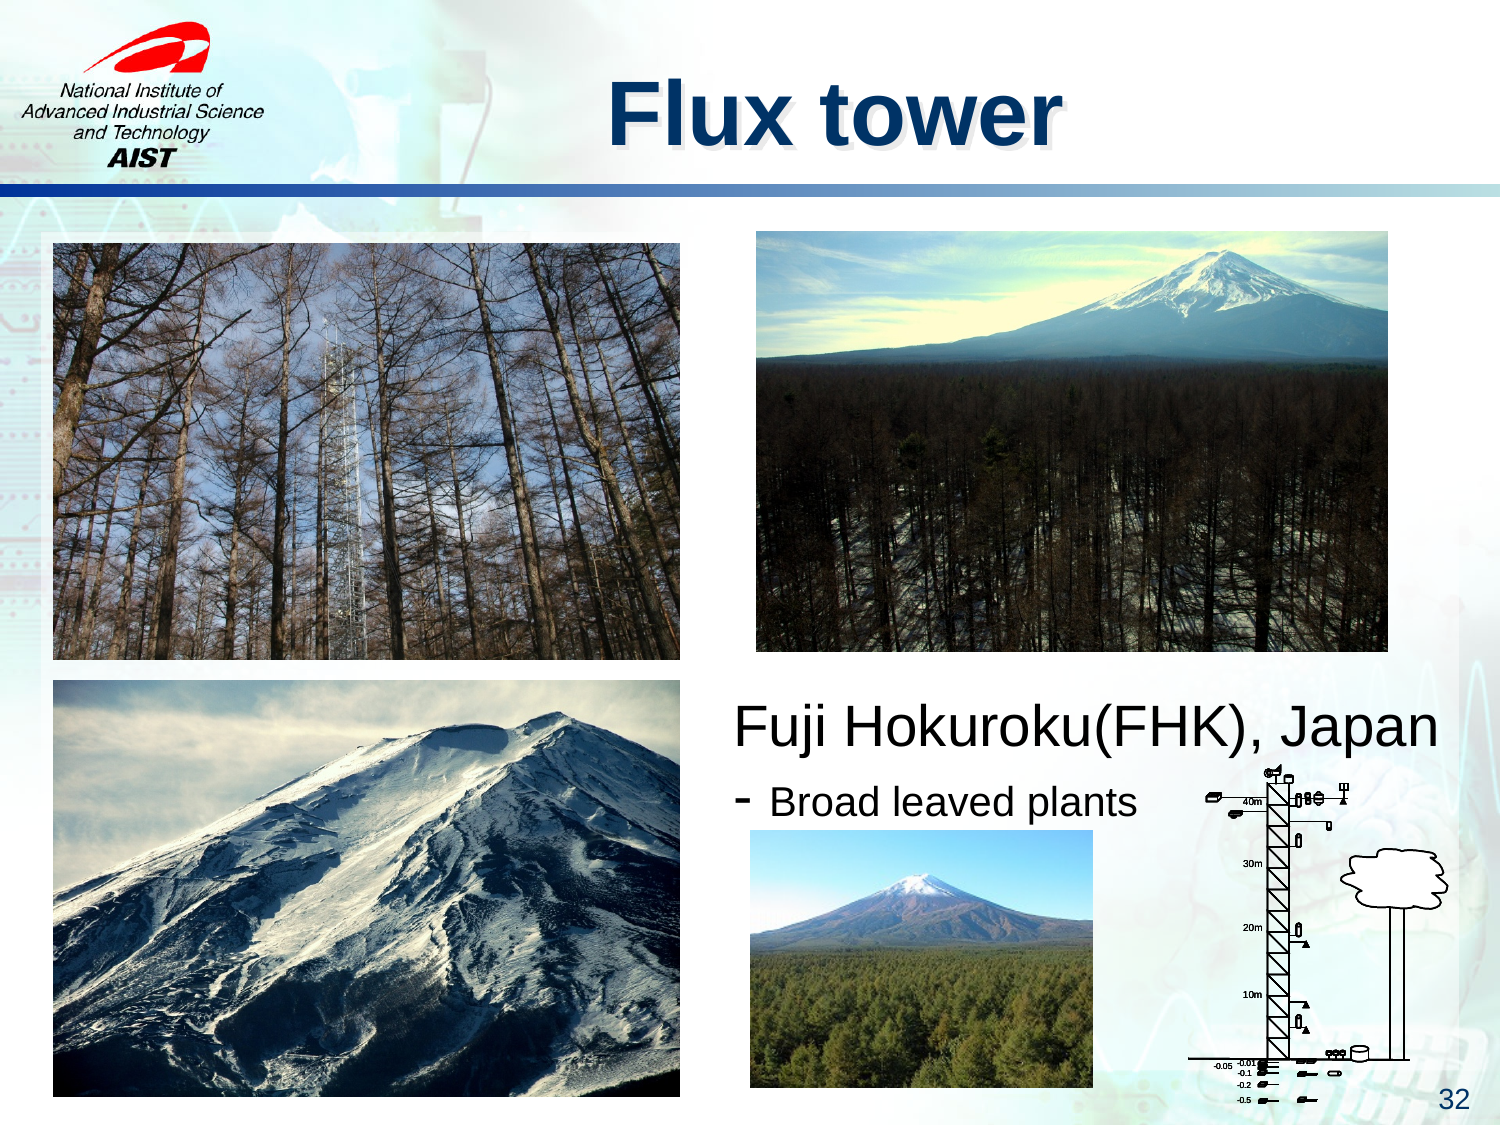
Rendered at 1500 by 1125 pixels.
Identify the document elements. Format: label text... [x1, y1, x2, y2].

text_box Fuji Hokuroku(FHK), Japan - Broad leaved plants [718, 680, 1456, 836]
picture [0, 0, 1500, 185]
title Flux tower [194, 30, 1477, 188]
picture [0, 196, 1500, 1125]
slide_number 32 [1423, 1072, 1500, 1125]
